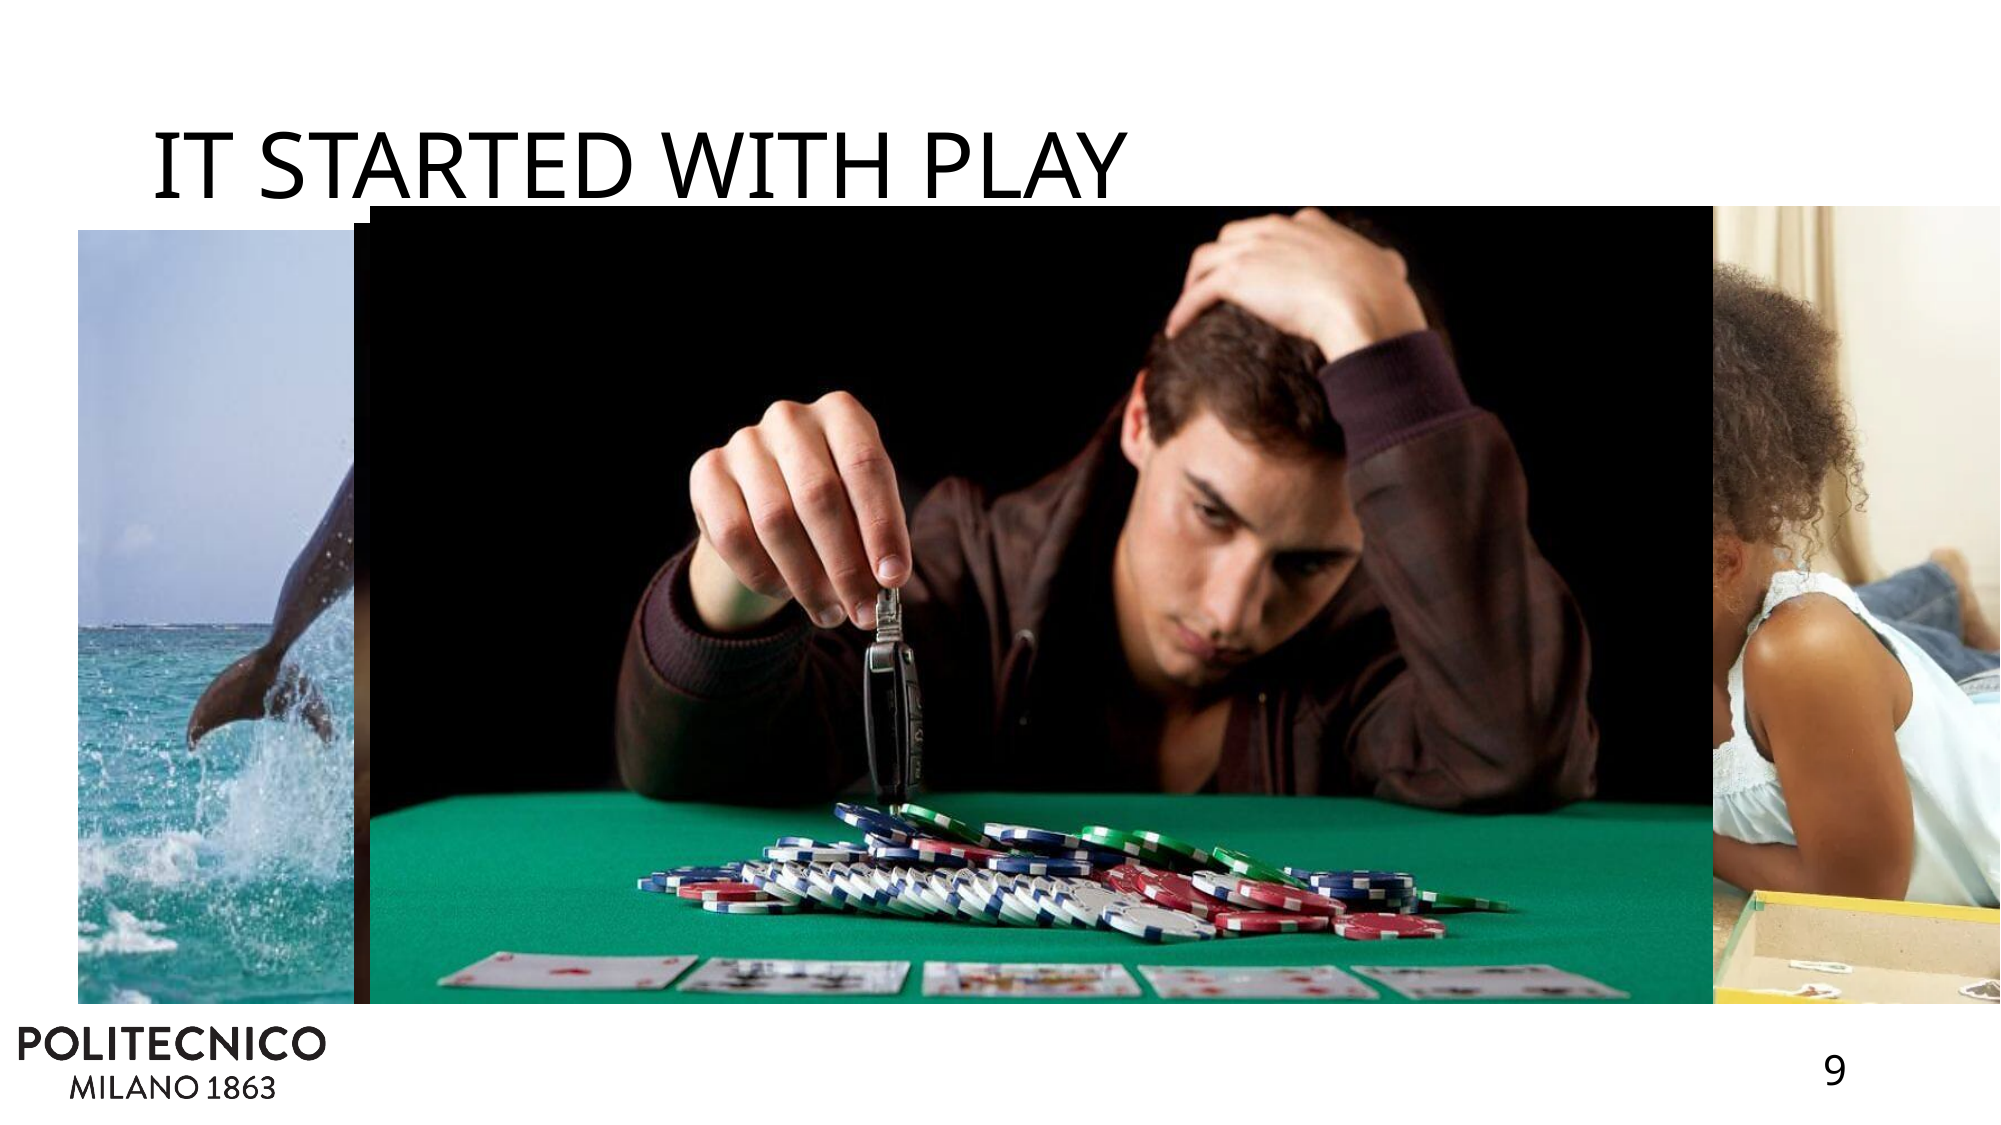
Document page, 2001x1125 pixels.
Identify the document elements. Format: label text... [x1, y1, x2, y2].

title IT STARTED WITH PLAY [137, 59, 1863, 230]
picture [18, 1012, 327, 1099]
slide_number 2 [1412, 1042, 1863, 1103]
picture [77, 206, 2000, 1004]
